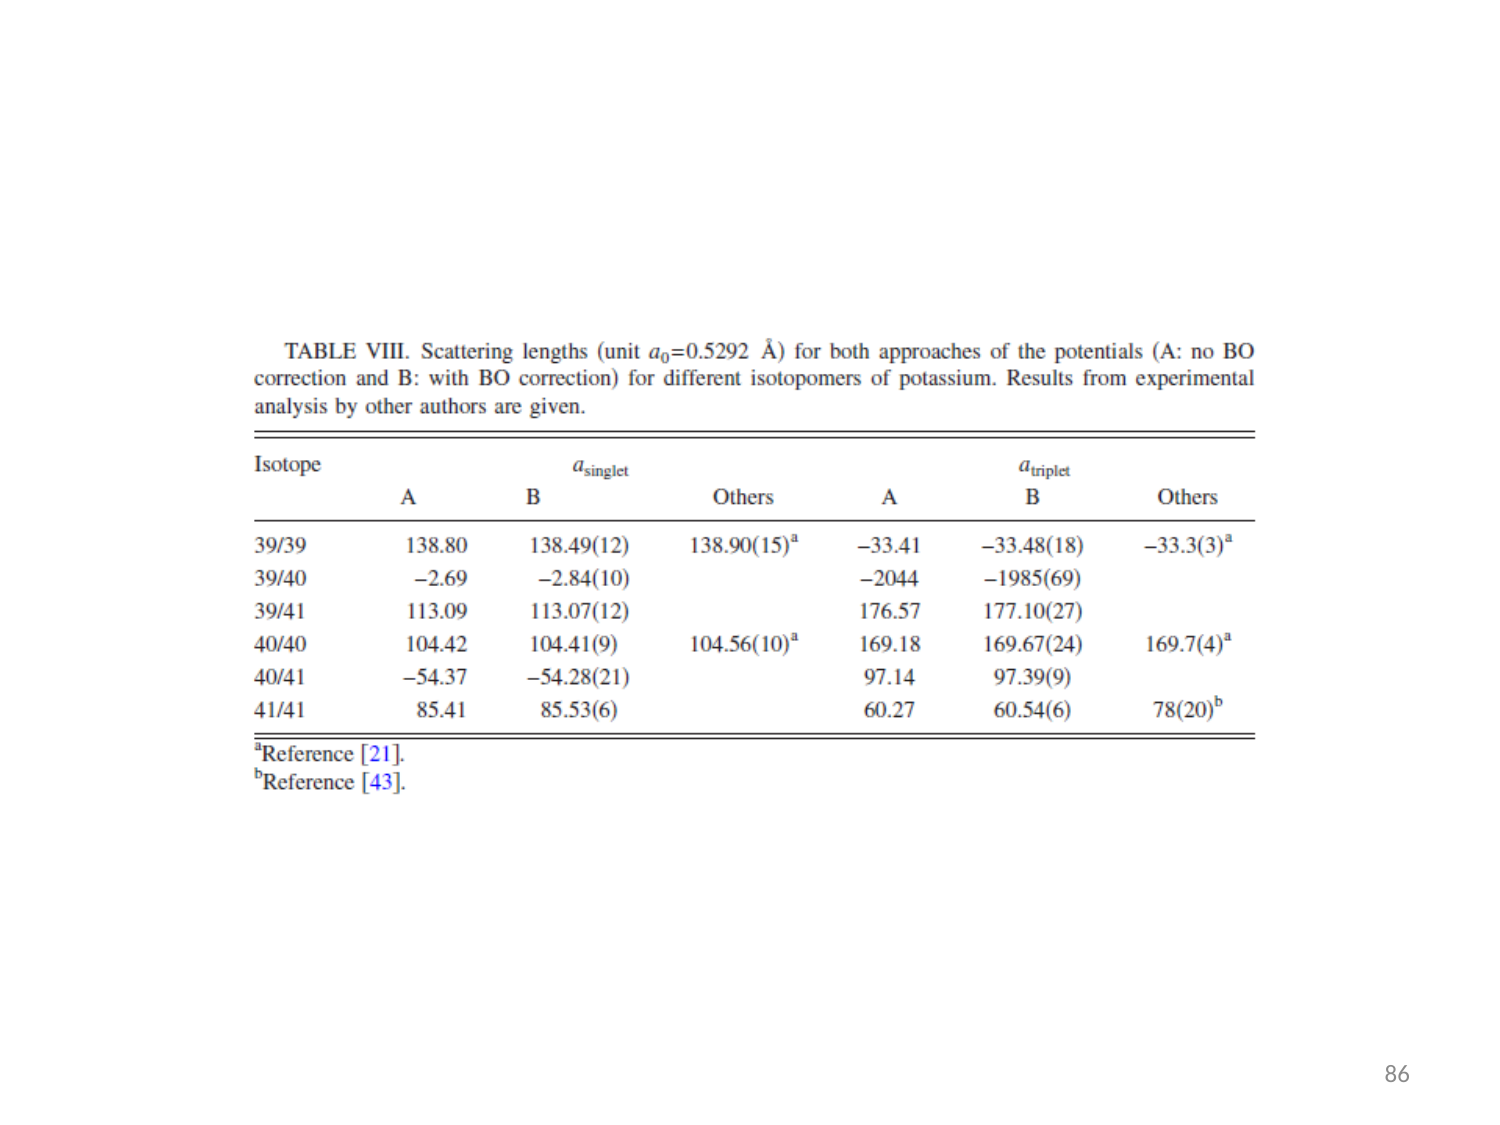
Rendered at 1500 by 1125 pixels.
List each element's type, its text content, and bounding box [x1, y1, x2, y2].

picture [167, 315, 1333, 810]
slide_number 86 [1074, 1042, 1425, 1103]
